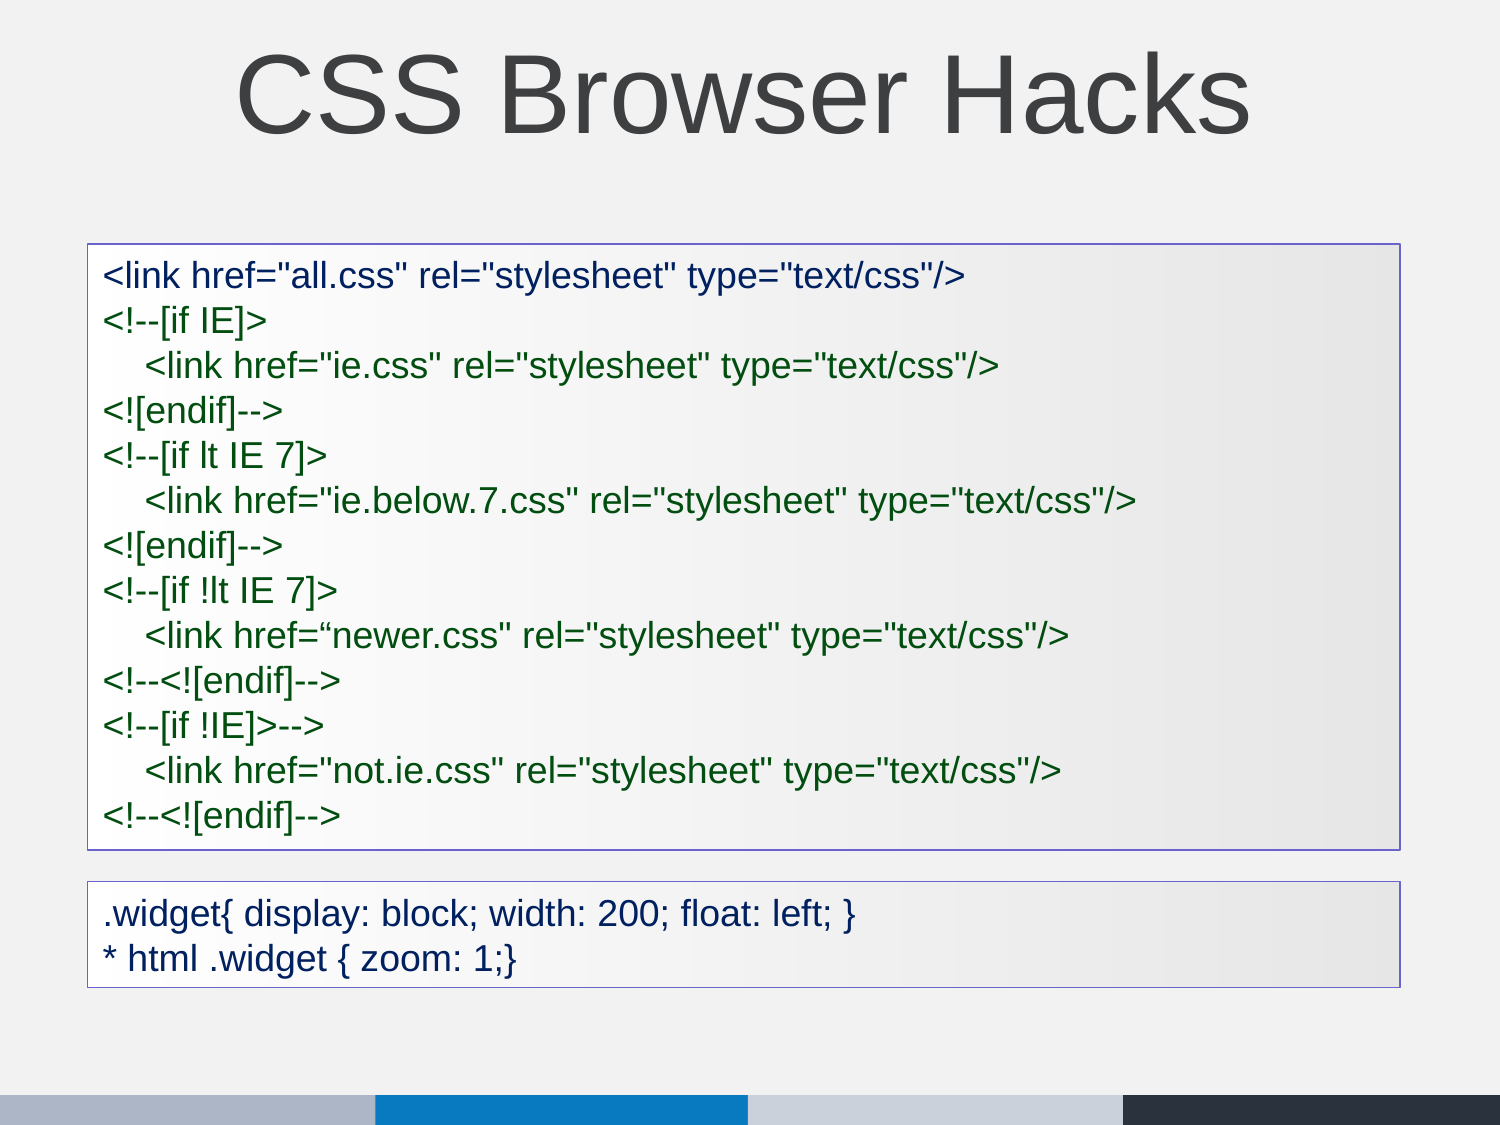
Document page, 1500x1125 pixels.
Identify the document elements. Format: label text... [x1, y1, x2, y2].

title CSS Browser Hacks [39, 9, 1449, 185]
text_box <link href="all.css" rel="stylesheet" type="text/css"/> <!--[if IE]> <link href="ie.css" rel="stylesheet" type="text/css"/> <![endif]--> <!--[if lt IE 7]> <link href="ie.below.7.css" rel="stylesheet" type="text/css"/> <![endif]--> <!--[if !lt IE 7]> <link href=“newer.css" rel="stylesheet" type="text/css"/> <!--<![endif]--> <!--[if !IE]>--> <link href="not.ie.css" rel="stylesheet" type="text/css"/> <!--<![endif]--> [87, 243, 1400, 850]
text_box .widget{ display: block; width: 200; float: left; } * html .widget { zoom: 1;} [87, 881, 1400, 988]
